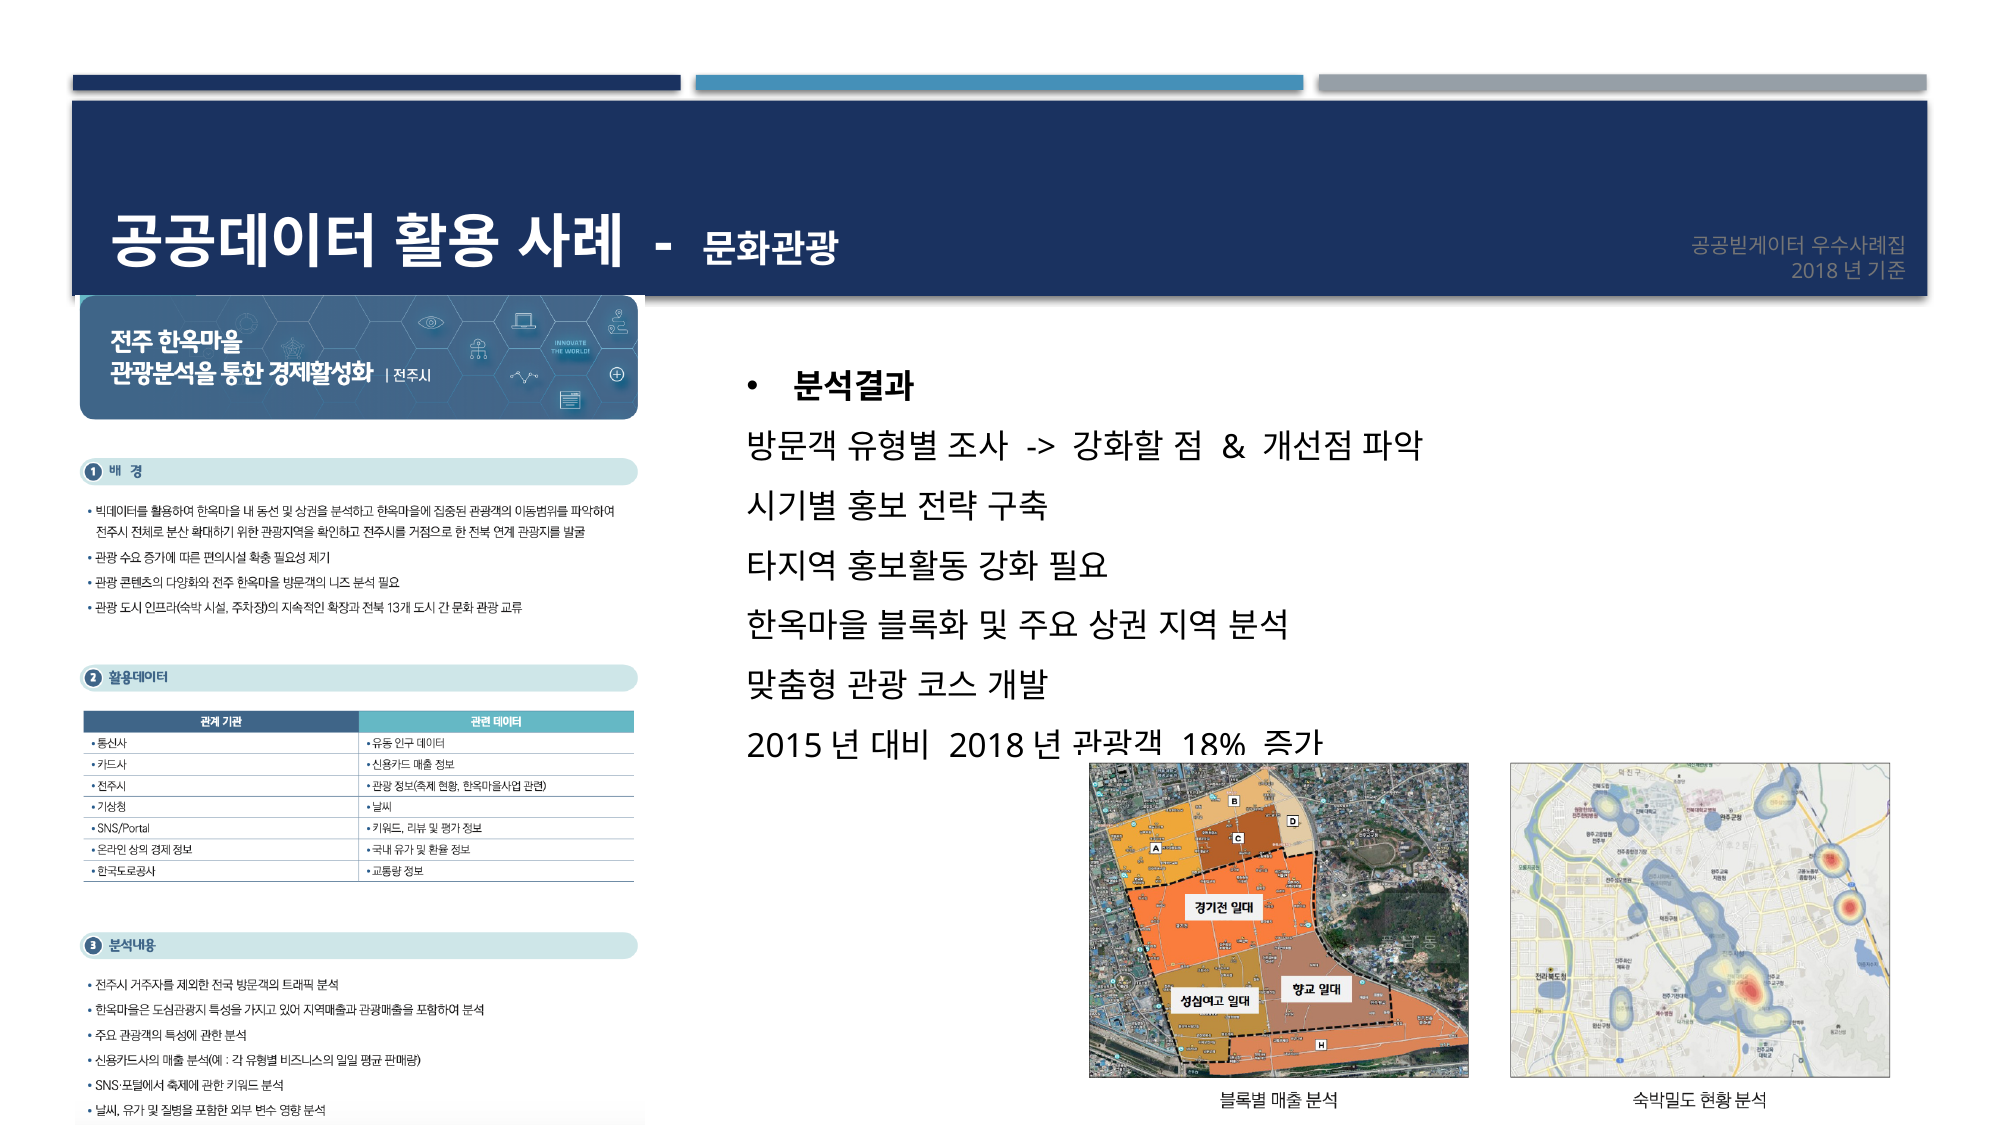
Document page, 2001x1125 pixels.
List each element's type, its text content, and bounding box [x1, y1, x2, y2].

text_box 분석결과 방문객 유형별 조사 -> 강화할 점 & 개선점 파악 시기별 홍보 전략 구축 타지역 홍보활동 강화 필요 한옥마을 블록화 및 주요 상권 지역 분석 맞춤형 관광 코스 개발 2015년 대비 2018년 관광객 18% 증가 [731, 337, 1440, 832]
picture [1076, 755, 1906, 1120]
title 공공데이터 활용 사례 - 문화관광 [95, 115, 1905, 282]
picture [74, 294, 646, 1125]
text_box 공공빋게이터 우수사례집 2018년 기준 [1676, 225, 1921, 291]
